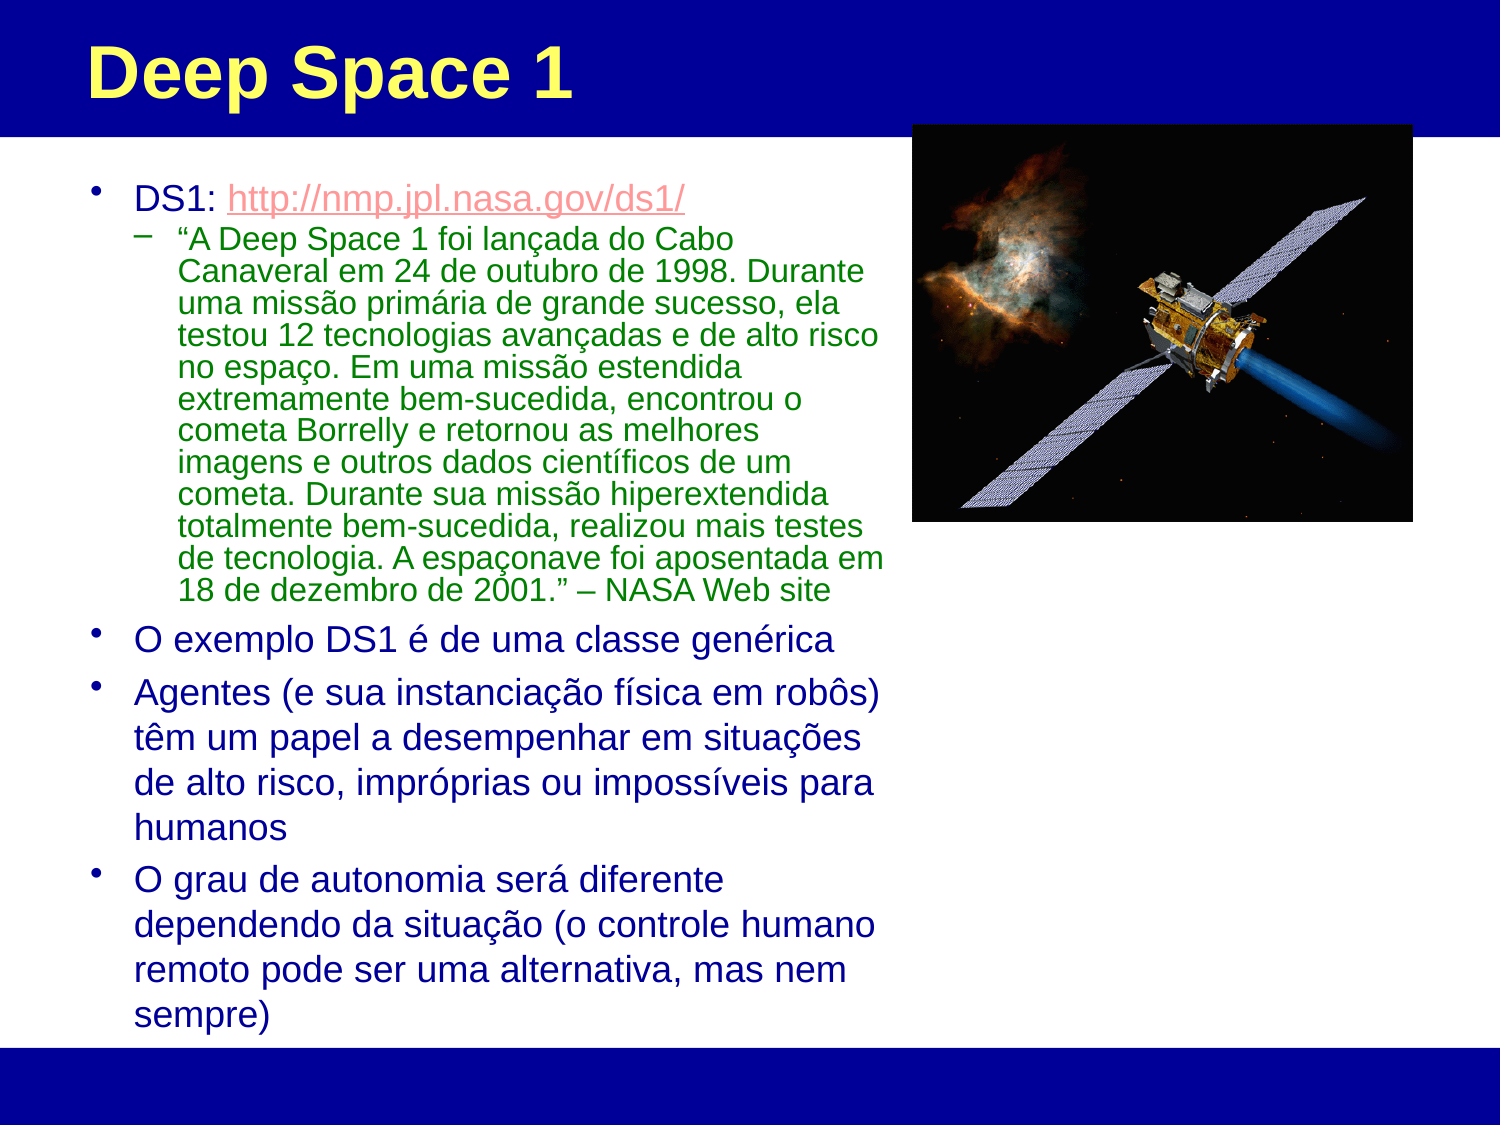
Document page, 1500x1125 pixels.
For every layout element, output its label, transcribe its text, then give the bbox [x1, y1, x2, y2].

picture [912, 124, 1413, 522]
title Deep Space 1 [75, 10, 1499, 126]
list DS1: http://nmp.jpl.nasa.gov/ds1/ “A Deep Space 1 foi lançada do Cabo Canaveral em 24 de outubro de 1998. Durante uma missão primária de grande sucesso, ela testou 12 tecnologias avançadas e de alto risco no espaço. Em uma missão estendida extremamente bem-sucedida, encontrou o cometa Borrelly e retornou as melhores imagens e outros dados científicos de um cometa. Durante sua missão hiperextendida totalmente bem-sucedida, realizou mais testes de tecnologia. A espaçonave foi aposentada em 18 de dezembro de 2001.” – NASA Web site O exemplo DS1 é de uma classe genérica Agentes (e sua instanciação física em robôs) têm um papel a desempenhar em situações de alto risco, impróprias ou impossíveis para humanos O grau de autonomia será diferente dependendo da situação (o controle humano remoto pode ser uma alternativa, mas nem sempre) [75, 174, 900, 1025]
